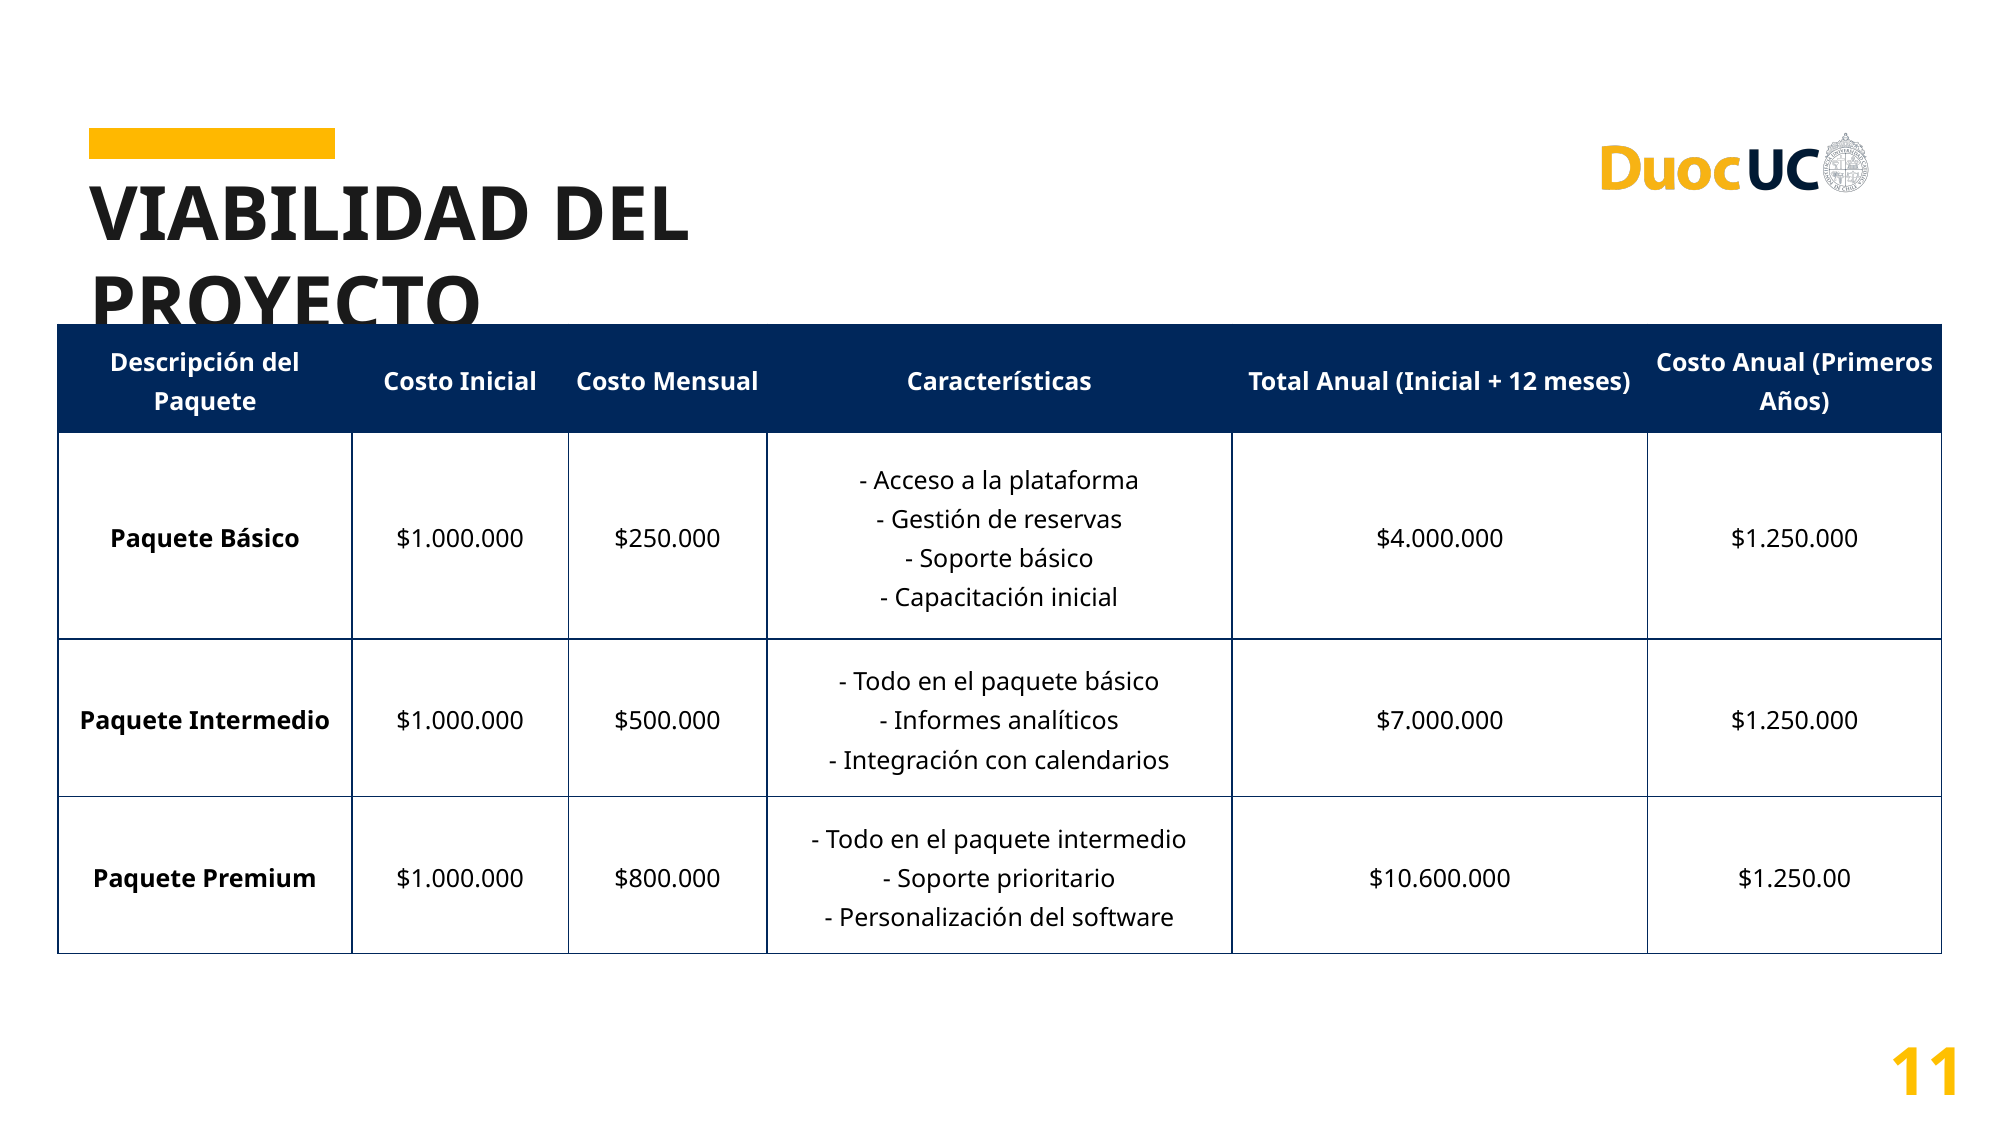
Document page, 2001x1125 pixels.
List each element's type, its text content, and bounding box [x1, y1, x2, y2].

table_header Descripción del Paquete [59, 325, 351, 432]
table_cell $1.250.000 [1648, 640, 1941, 796]
table_cell $1.000.000 [353, 640, 568, 796]
table_header Costo Inicial [353, 325, 568, 432]
text_box VIABILIDAD DEL PROYECTO [74, 158, 1112, 324]
table_cell Paquete Intermedio [59, 640, 351, 796]
table_cell $1.000.000 [353, 433, 568, 638]
table_cell $1.250.00 [1648, 797, 1941, 953]
picture [1598, 128, 1872, 196]
text_box 11 [1874, 1013, 2000, 1124]
table_cell Paquete Premium [59, 797, 351, 953]
text_box [90, 129, 334, 158]
table_cell $7.000.000 [1233, 640, 1647, 796]
table_cell Paquete Básico [59, 433, 351, 638]
table_cell $1.250.000 [1648, 433, 1941, 638]
table_cell $500.000 [569, 640, 766, 796]
table_header Costo Anual (Primeros Años) [1648, 325, 1941, 432]
table_cell $10.600.000 [1233, 797, 1647, 953]
table_cell $1.000.000 [353, 797, 568, 953]
table_cell $800.000 [569, 797, 766, 953]
table_cell - Todo en el paquete intermedio - Soporte prioritario - Personalización del software [768, 797, 1231, 953]
table_header Costo Mensual [569, 325, 766, 432]
table_cell $4.000.000 [1233, 433, 1647, 638]
table_cell - Acceso a la plataforma - Gestión de reservas - Soporte básico - Capacitación inicial [768, 433, 1231, 638]
table_header Total Anual (Inicial + 12 meses) [1233, 325, 1647, 432]
table_cell $250.000 [569, 433, 766, 638]
table_cell - Todo en el paquete básico - Informes analíticos - Integración con calendarios [768, 640, 1231, 796]
table_header Características [768, 325, 1231, 432]
